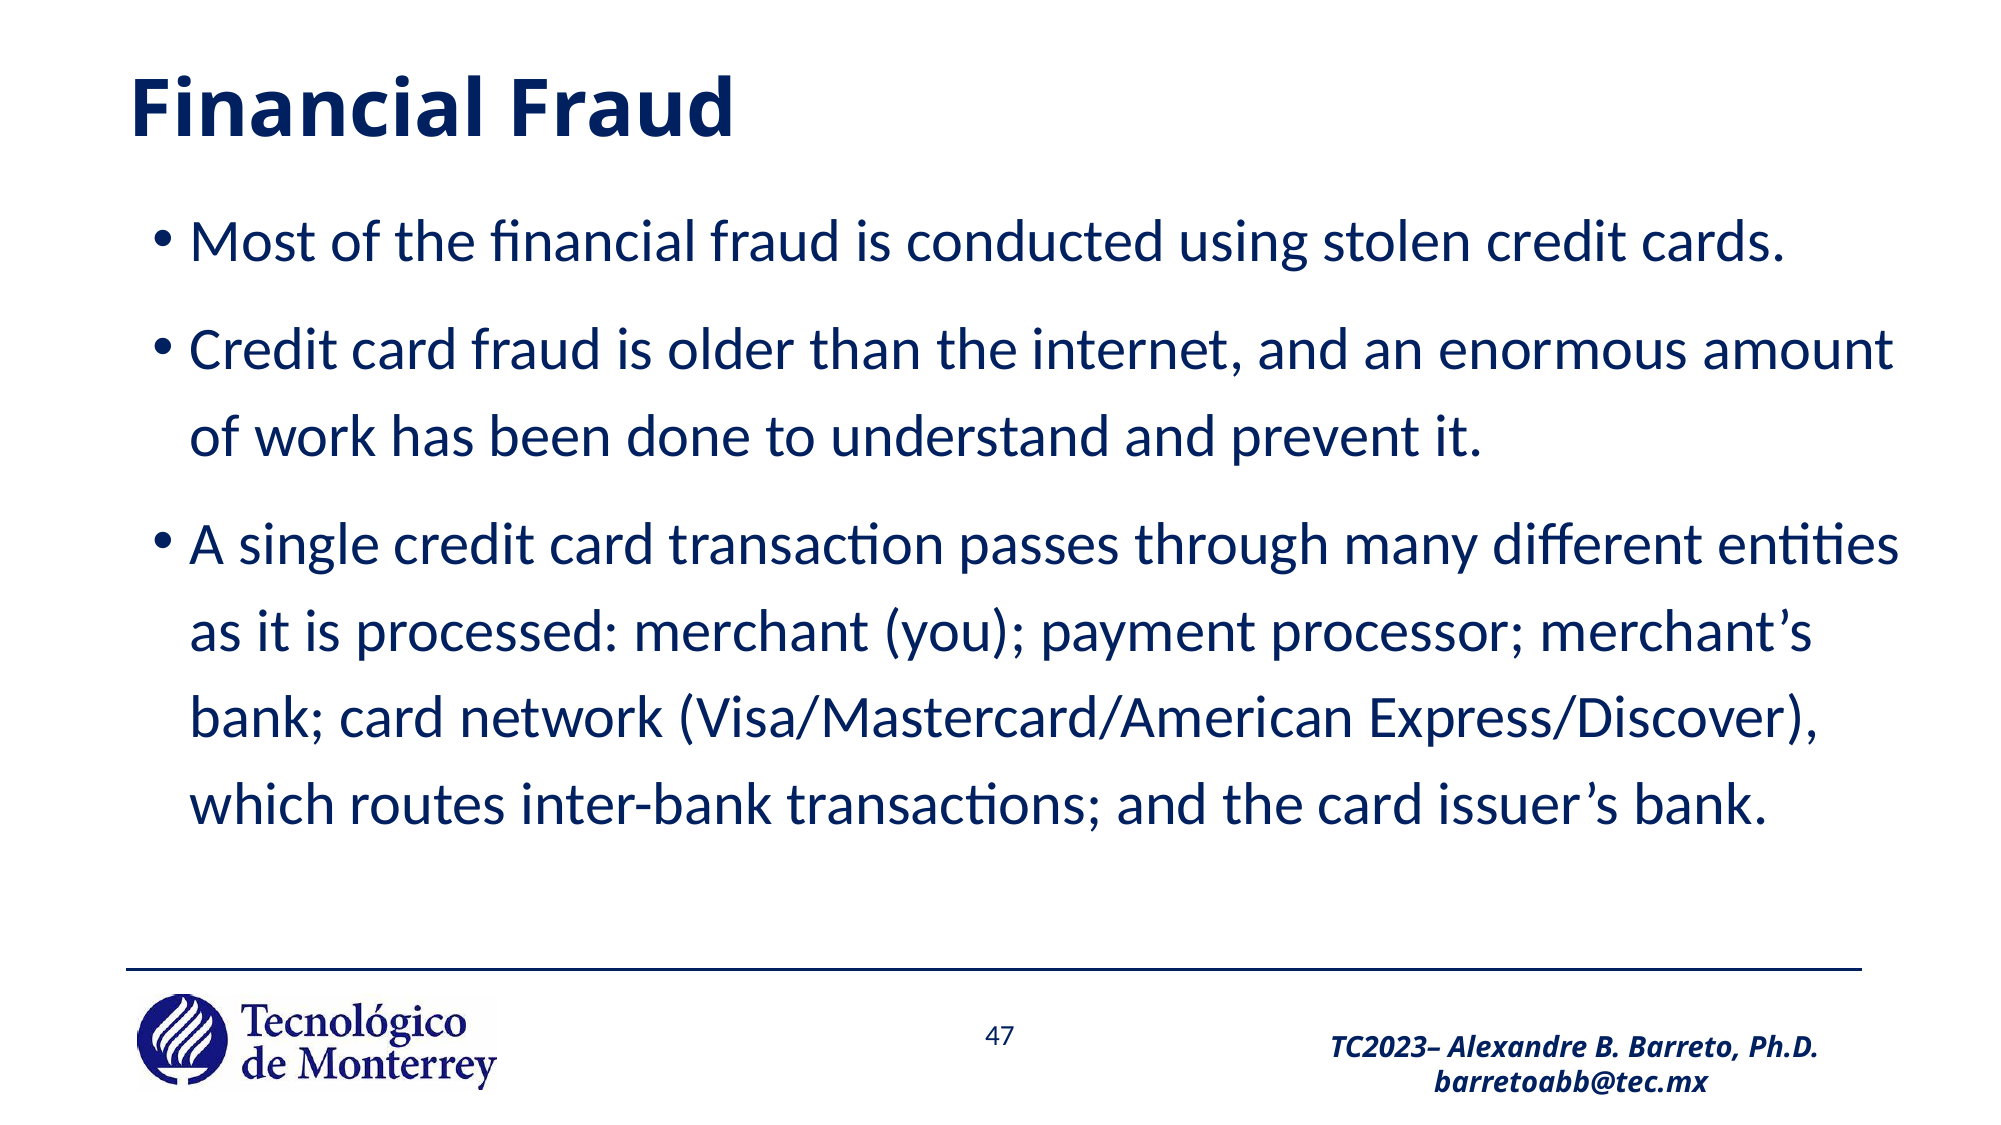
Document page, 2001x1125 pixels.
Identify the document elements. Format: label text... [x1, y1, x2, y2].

picture [137, 994, 497, 1090]
title Financial Fraud [113, 59, 1839, 162]
list Most of the financial fraud is conducted using stolen credit cards. Credit card fraud is older than the internet, and an enormous amount of work has been done to understand and prevent it. A single credit card transaction passes through many different entities as it is processed: merchant (you); payment processor; merchant’s bank; card network (Visa/Mastercard/American Express/Discover), which routes inter-bank transactions; and the card issuer’s bank. [137, 179, 1926, 958]
